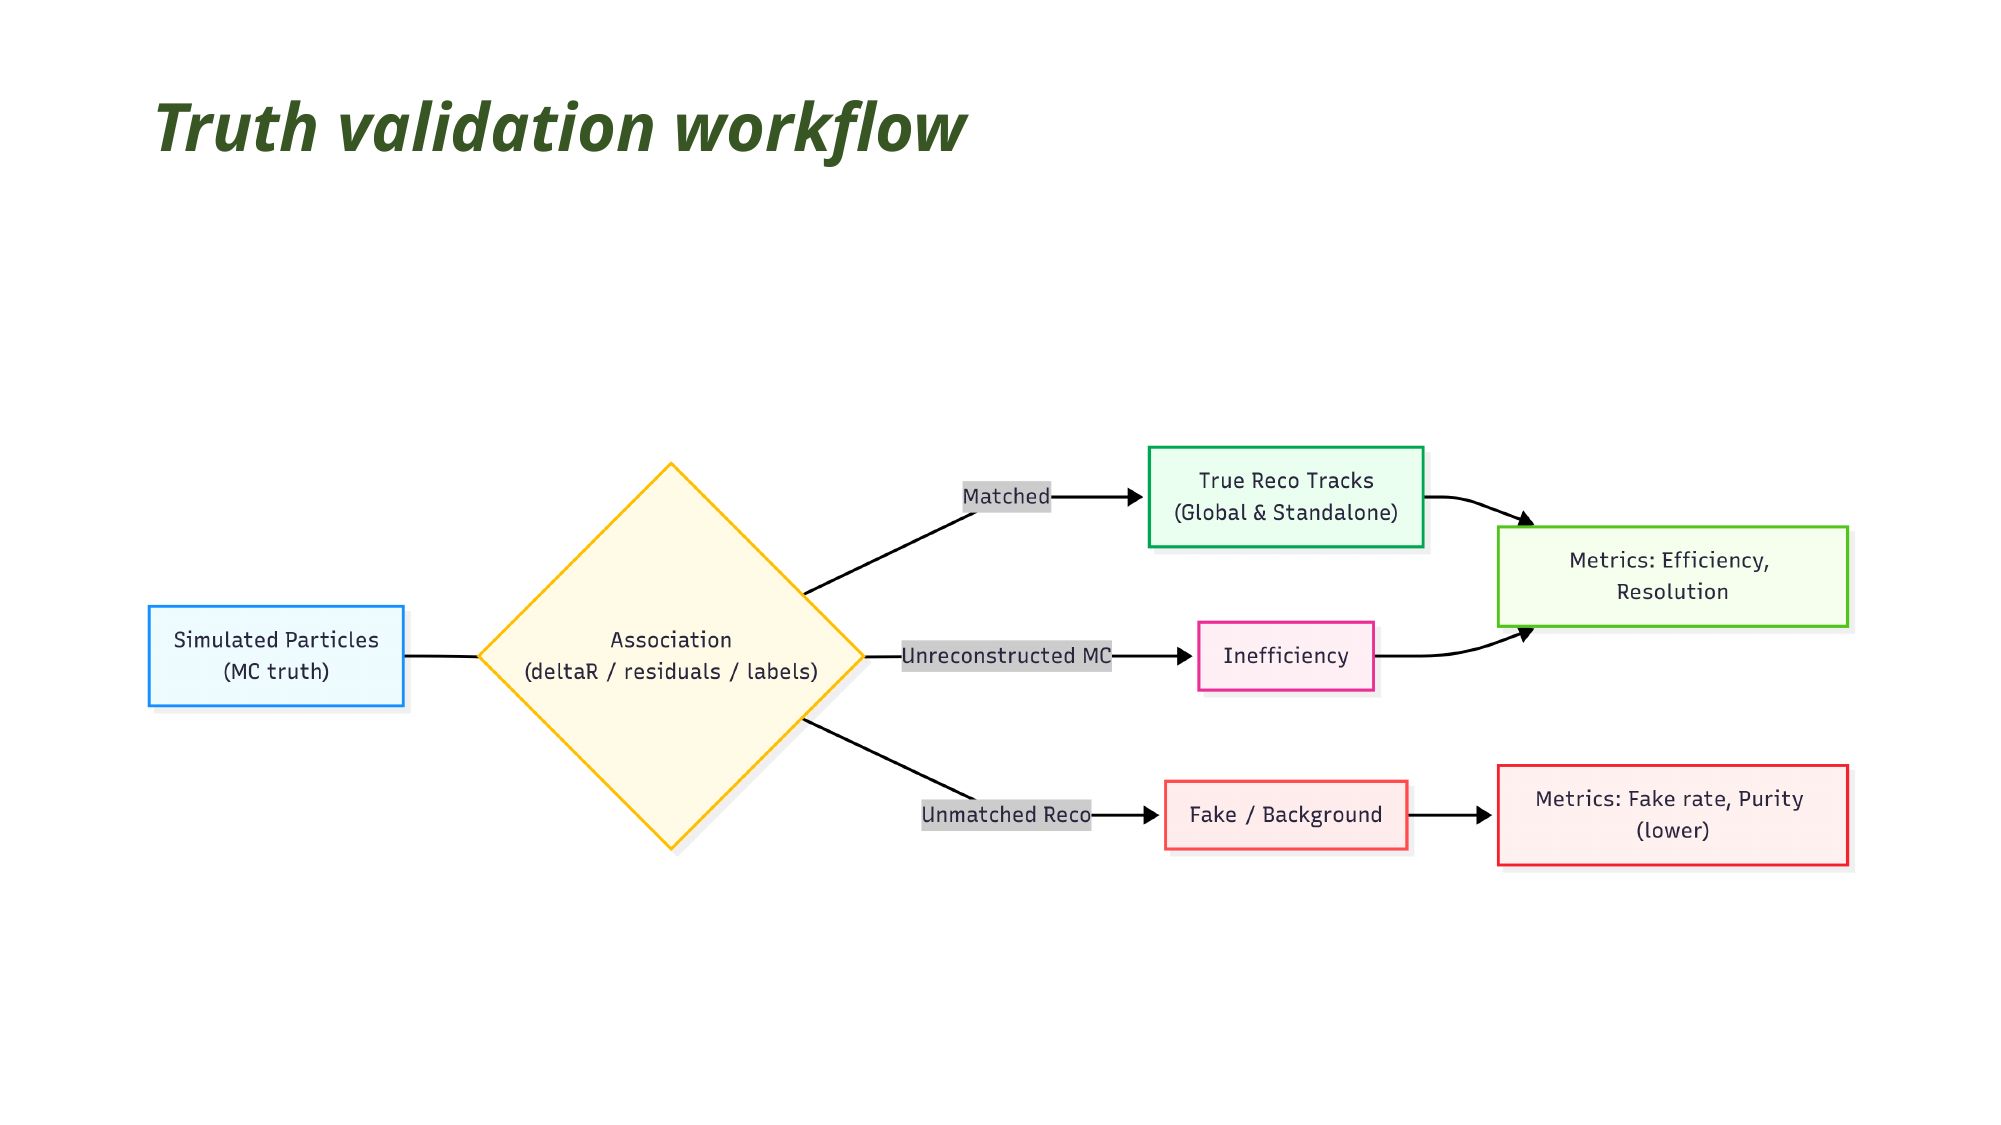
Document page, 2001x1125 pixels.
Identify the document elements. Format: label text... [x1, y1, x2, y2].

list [137, 435, 1863, 878]
title Truth validation workflow [137, 59, 1406, 200]
